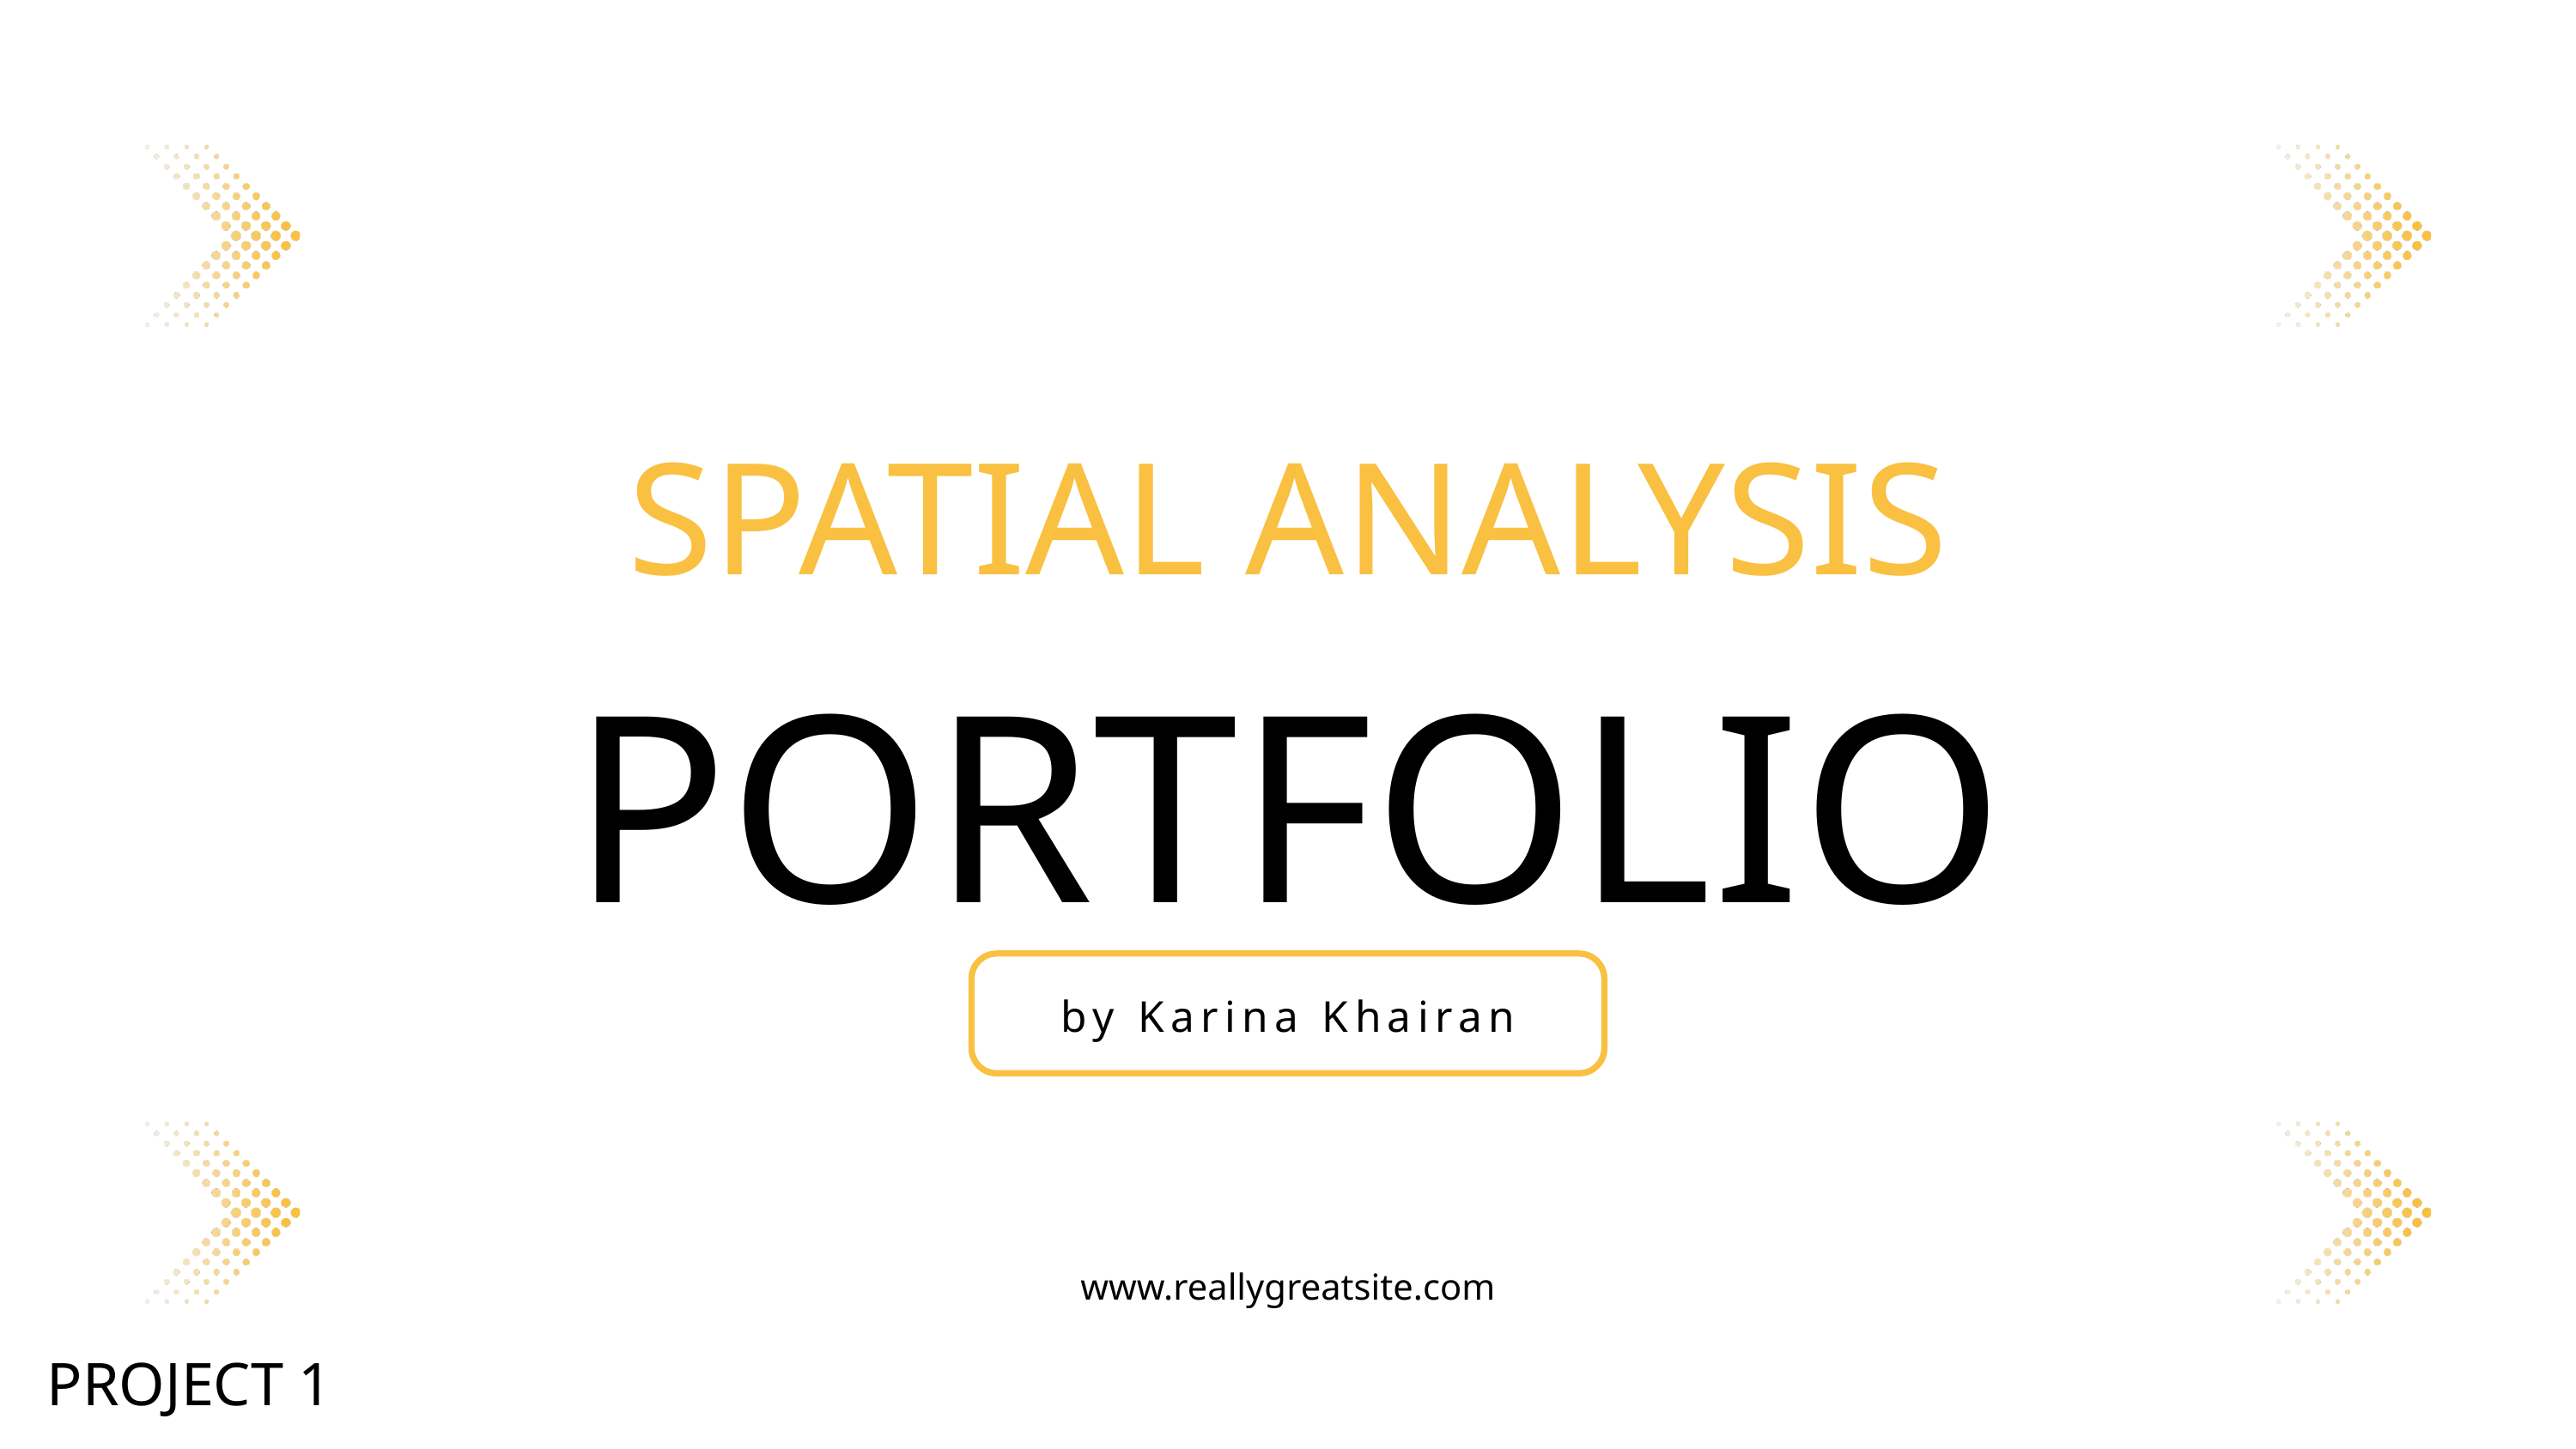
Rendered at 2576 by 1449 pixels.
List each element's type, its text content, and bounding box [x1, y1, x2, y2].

text_box [2275, 1121, 2432, 1304]
text_box [144, 144, 301, 327]
text_box [2275, 144, 2432, 327]
text_box www.reallygreatsite.com [1000, 1257, 1576, 1307]
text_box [969, 950, 1607, 1076]
text_box [144, 1121, 301, 1304]
text_box PORTFOLIO [333, 694, 2242, 955]
text_box PROJECT 1 [46, 1335, 398, 1418]
text_box SPATIAL ANALYSIS [557, 450, 2019, 606]
